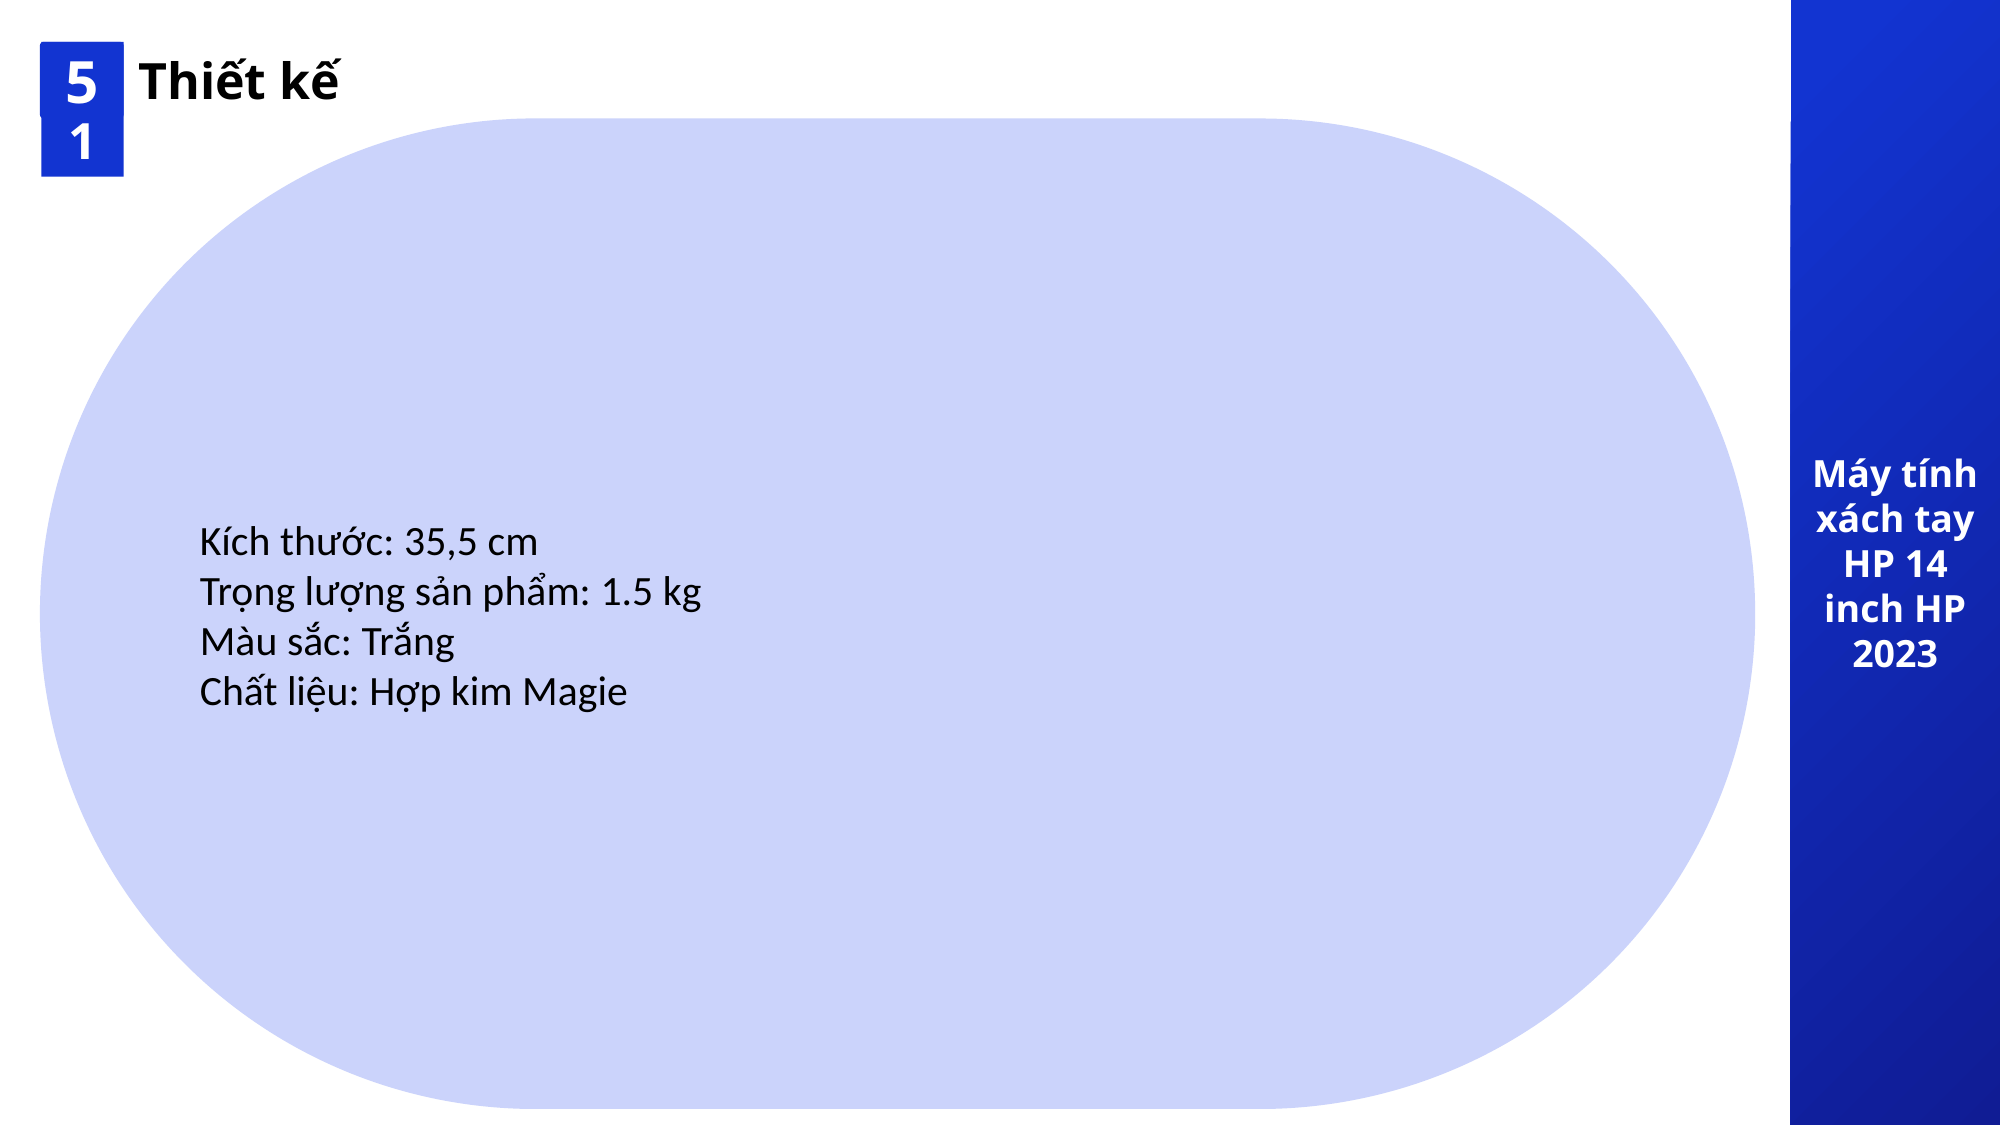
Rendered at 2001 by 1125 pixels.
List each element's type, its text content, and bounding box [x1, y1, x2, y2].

text_box Máy tính xách tay HP 14 inch HP 2023 [1790, 0, 2000, 1125]
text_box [39, 41, 124, 119]
text_box Thiết kế [124, 42, 594, 119]
text_box Kích thước: 35,5 cm Trọng lượng sản phẩm: 1.5 kg Màu sắc: Trắng Chất liệu: Hợp kim Magie [38, 117, 1757, 1111]
